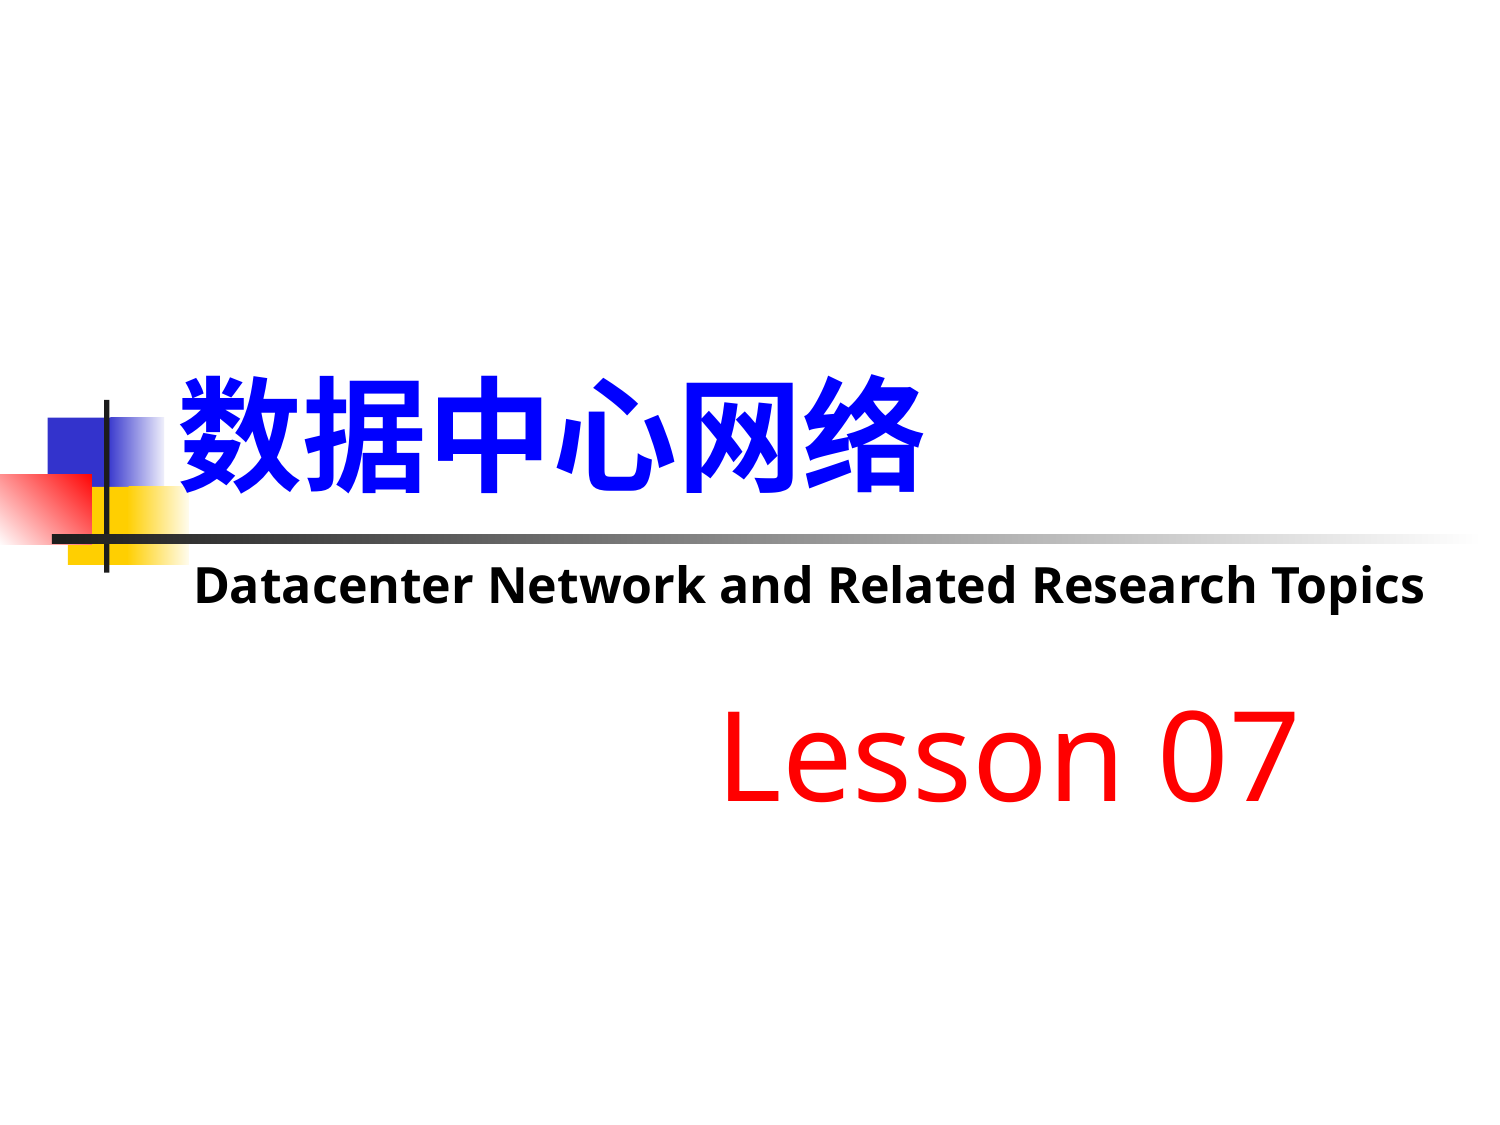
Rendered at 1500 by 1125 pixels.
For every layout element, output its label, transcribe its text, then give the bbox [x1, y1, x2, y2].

title 数据中心网络 [162, 275, 1500, 515]
text_box Datacenter Network and Related Research Topics [178, 545, 1441, 621]
text_box Lesson 07 [702, 668, 1317, 834]
